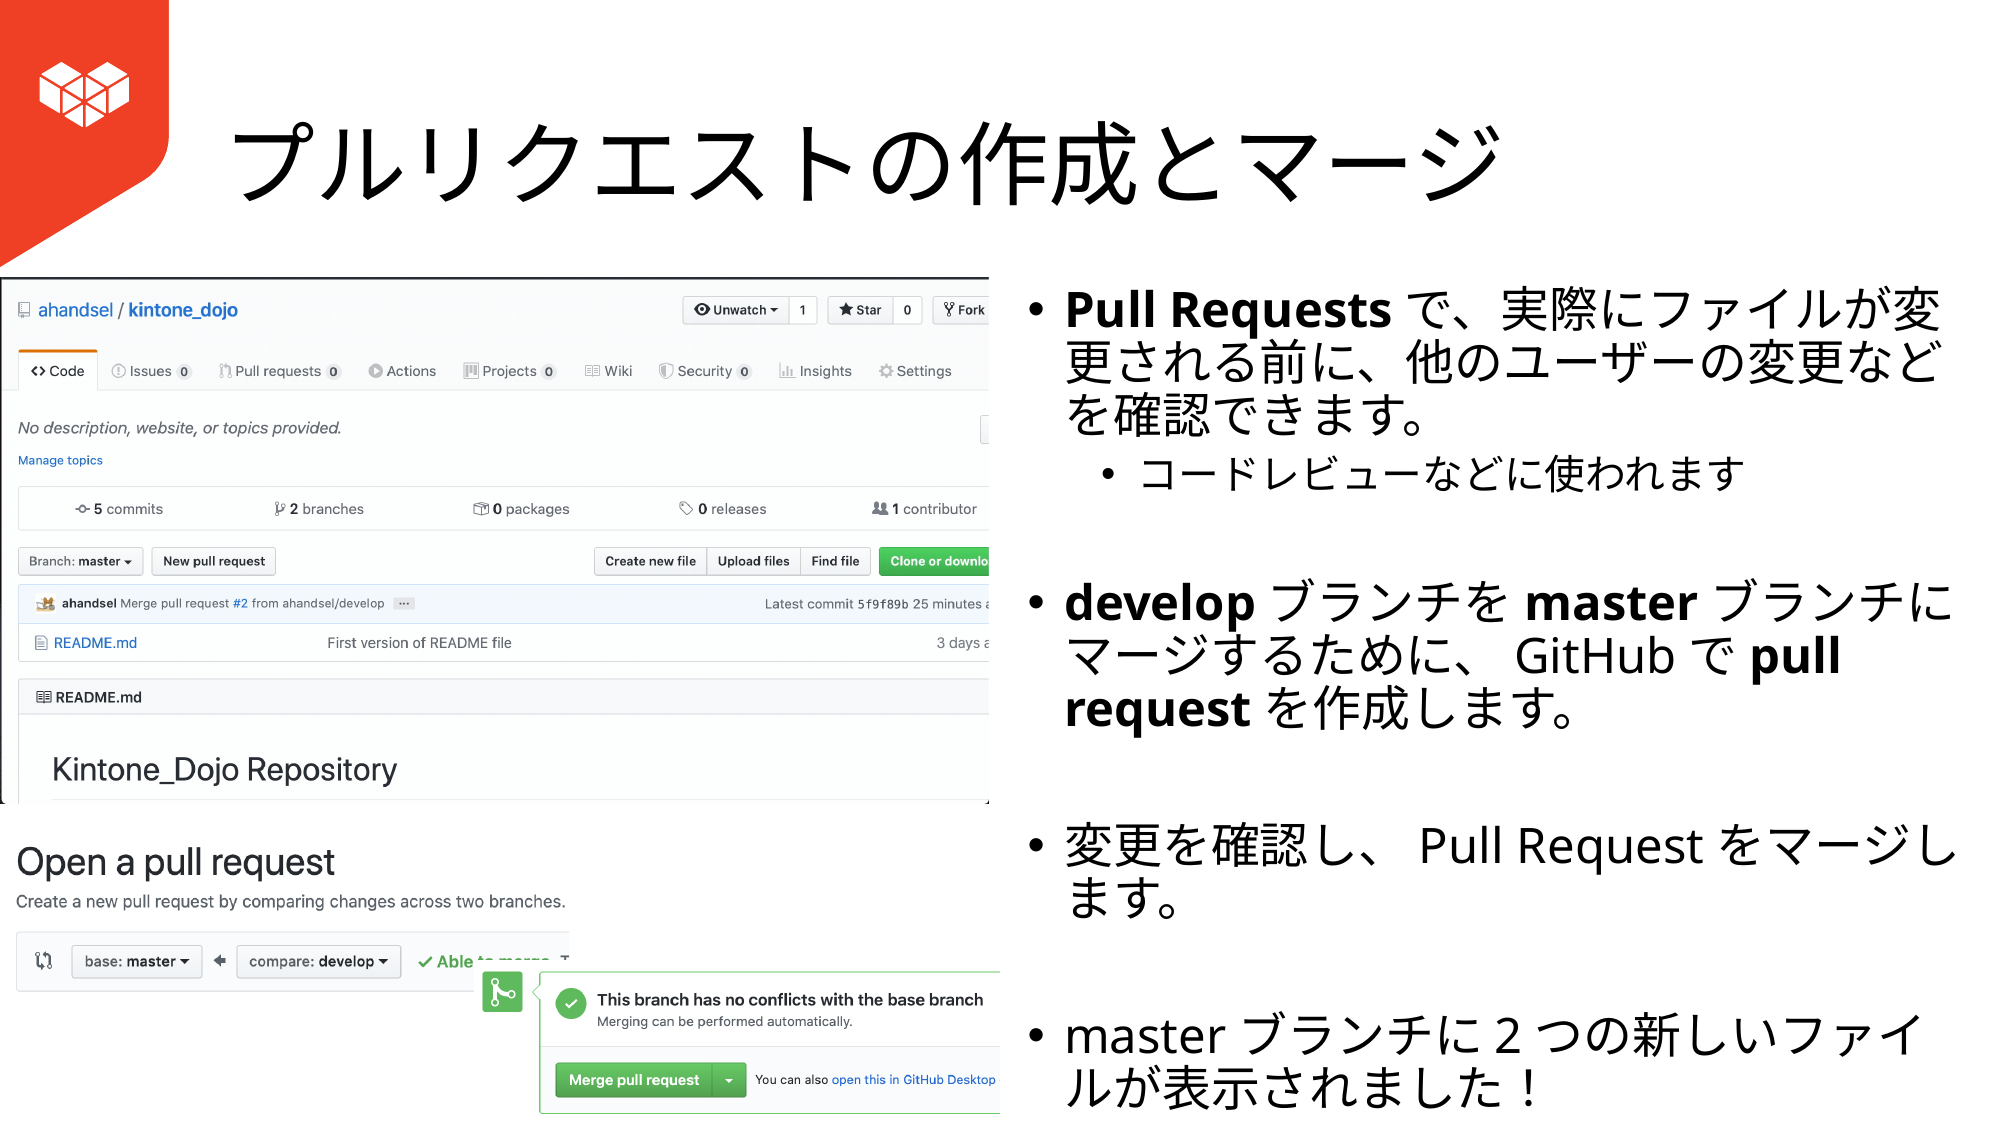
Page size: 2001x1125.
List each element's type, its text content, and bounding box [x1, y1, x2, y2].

list Pull Requestsで、実際にファイルが変更される前に、他のユーザーの変更などを確認できます。 コードレビューなどに使われます developブランチをmasterブランチにマージするために、GitHubでpull requestを作成します。 変更を確認し、Pull Requestをマージします。 masterブランチに2つの新しいファイルが表示されました！ [1012, 277, 1980, 1125]
title プルリクエストの作成とマージ [208, 59, 1863, 278]
picture [0, 834, 1000, 1125]
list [0, 277, 989, 805]
